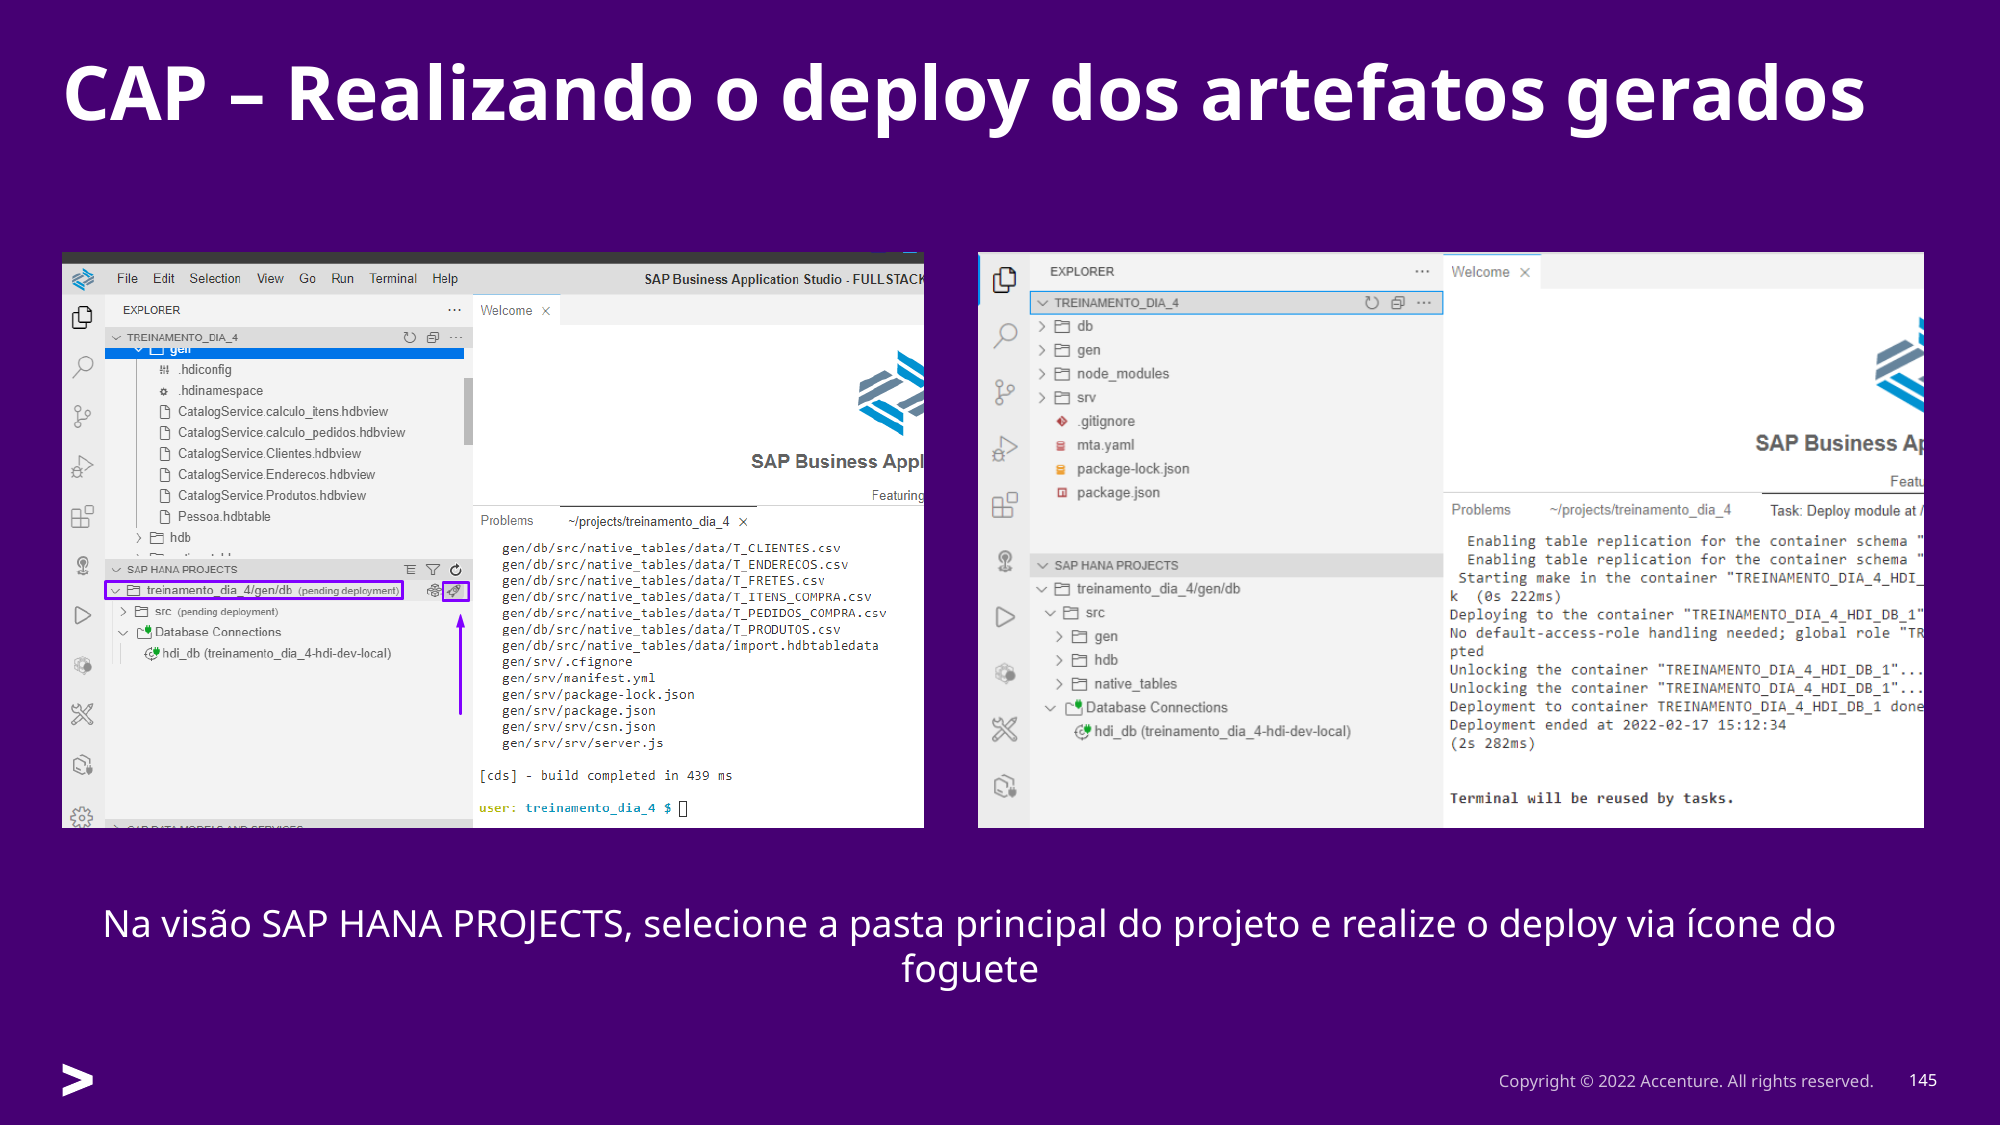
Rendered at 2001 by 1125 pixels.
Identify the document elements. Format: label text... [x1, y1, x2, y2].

slide_number 145 [1883, 1064, 1938, 1098]
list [62, 252, 924, 828]
title CAP – Realizando o deploy dos artefatos gerados [62, 62, 1938, 225]
text_box Na visão SAP HANA PROJECTS, selecione a pasta principal do projeto e realize o deploy via ícone do foguete [87, 900, 1853, 997]
footer Copyright © 2022 Accenture. All rights reserved. [1200, 1064, 1875, 1097]
picture [978, 252, 1924, 828]
